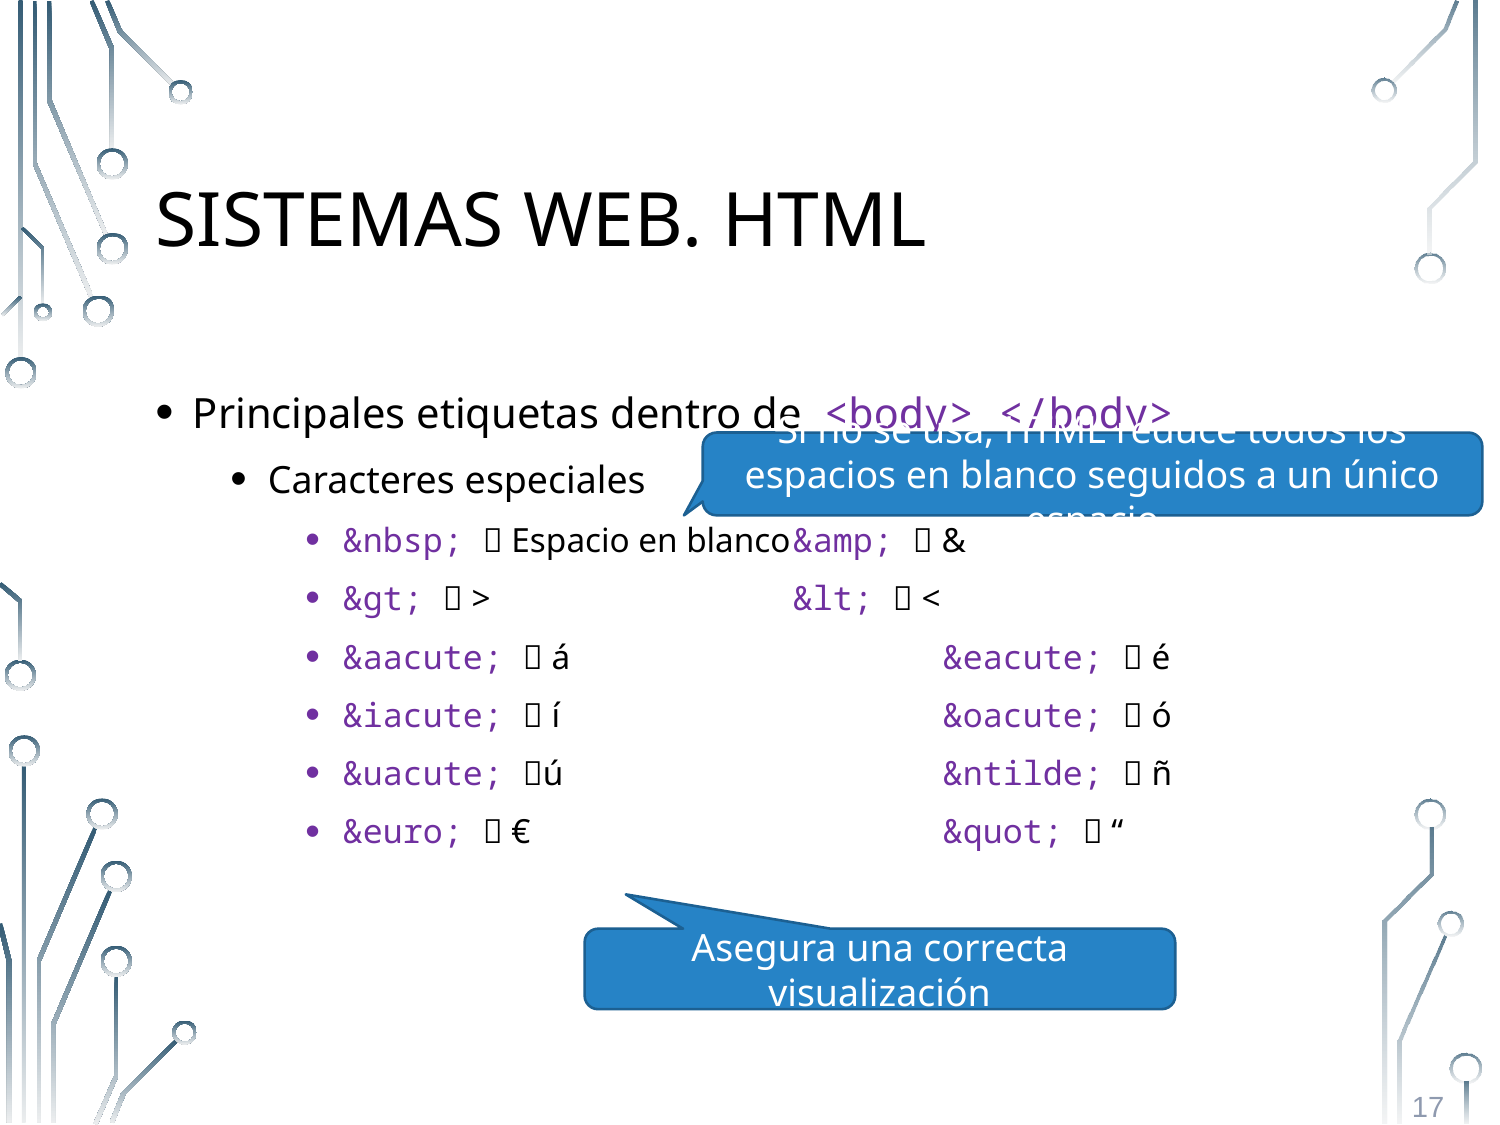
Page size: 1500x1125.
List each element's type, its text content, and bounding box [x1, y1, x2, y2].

text_box Si no se usa, HTML reduce todos los espacios en blanco seguidos a un único espacio [682, 431, 1484, 517]
title Sistemas Web. HTML [140, 101, 1360, 344]
text_box Asegura una correcta visualización [583, 893, 1177, 1011]
list Principales etiquetas dentro de <body> </body> Caracteres especiales &nbsp;  Espacio en blanco &amp;  & &gt;  > &lt;  < &aacute;  á &eacute;  é &iacute;  í &oacute;  ó &uacute; ú &ntilde;  ñ &euro;  € &quot;  “ [140, 369, 1360, 1106]
